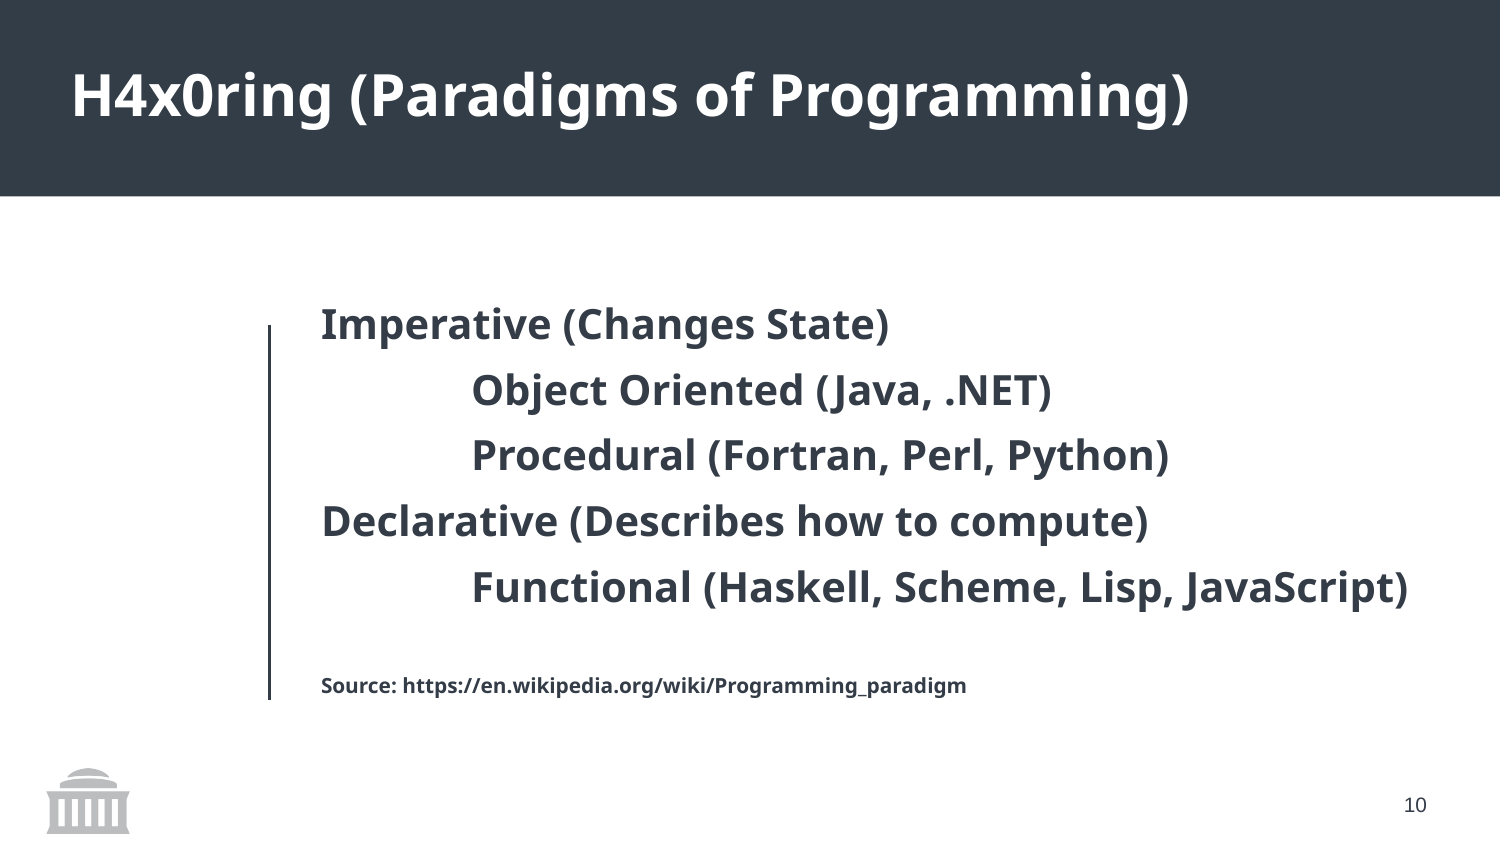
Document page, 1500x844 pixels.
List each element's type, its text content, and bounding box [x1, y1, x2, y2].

picture [46, 768, 130, 834]
title H4x0ring (Paradigms of Programming) [55, 0, 1446, 196]
slide_number 9 [1059, 782, 1442, 828]
list Imperative (Changes State) Object Oriented (Java, .NET) Procedural (Fortran, Perl, Python) Declarative (Describes how to compute) Functional (Haskell, Scheme, Lisp, JavaScript) Source: https://en.wikipedia.org/wiki/Programming_paradigm [306, 250, 1447, 786]
